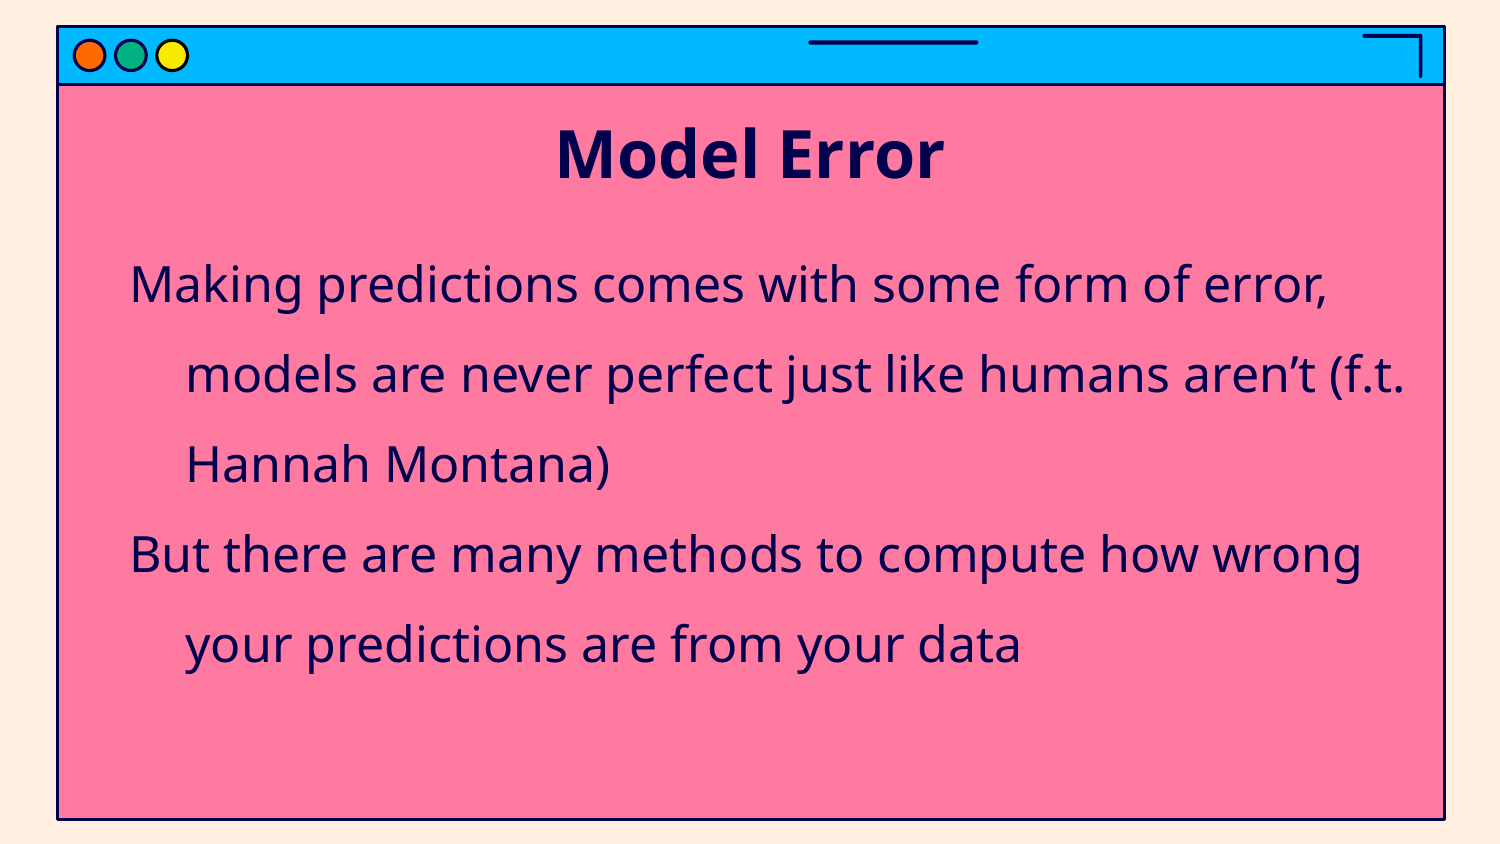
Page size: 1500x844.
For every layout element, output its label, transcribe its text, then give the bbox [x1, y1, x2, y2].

text_box Making predictions comes with some form of error, models are never perfect just like humans aren’t (f.t. Hannah Montana) But there are many methods to compute how wrong your predictions are from your data [95, 207, 1432, 735]
title Model Error [116, 96, 1383, 191]
